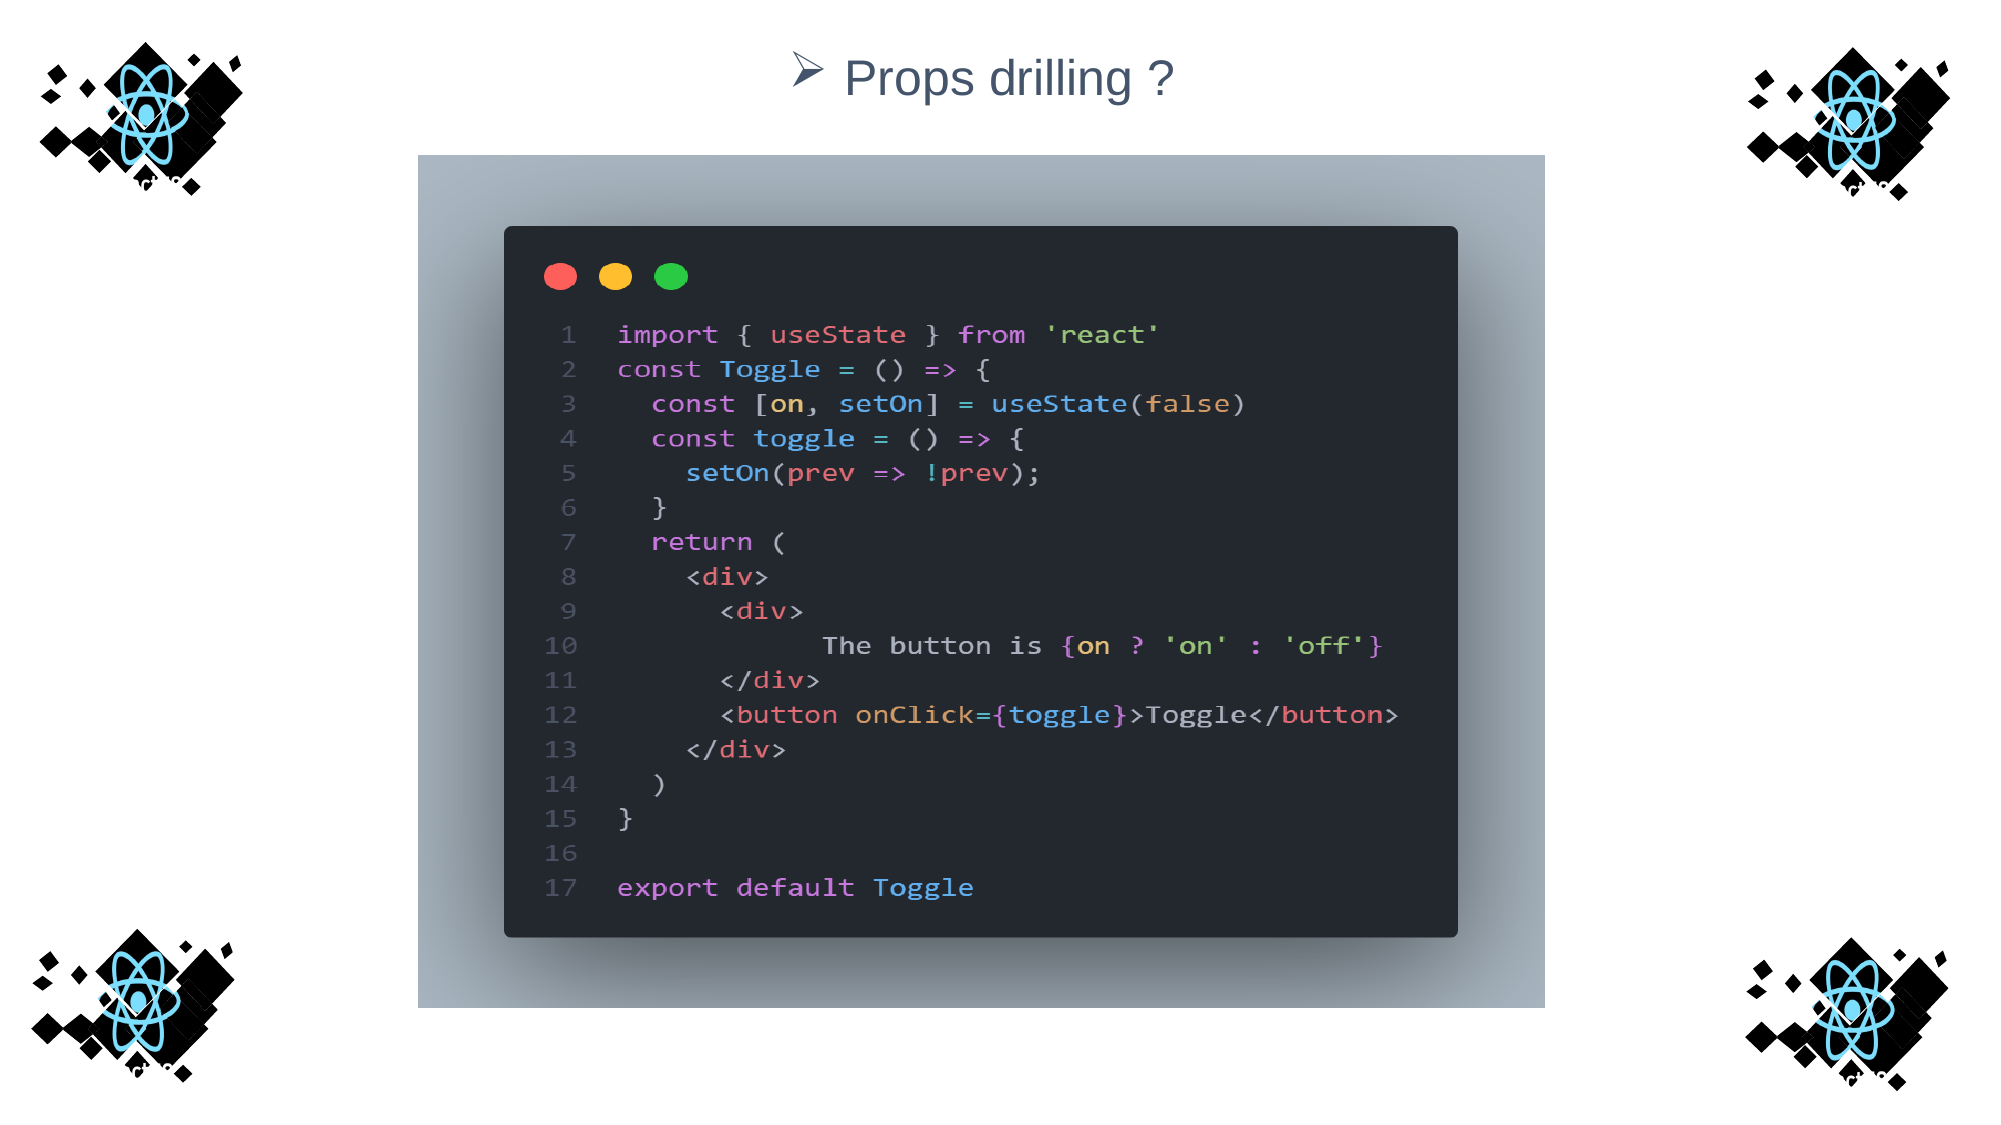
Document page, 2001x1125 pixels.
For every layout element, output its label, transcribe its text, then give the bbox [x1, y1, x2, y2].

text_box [31, 928, 235, 1083]
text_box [1745, 937, 1949, 1092]
picture [418, 155, 1545, 1008]
text_box Props drilling ? [773, 38, 1190, 113]
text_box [1746, 47, 1951, 202]
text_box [39, 42, 243, 196]
